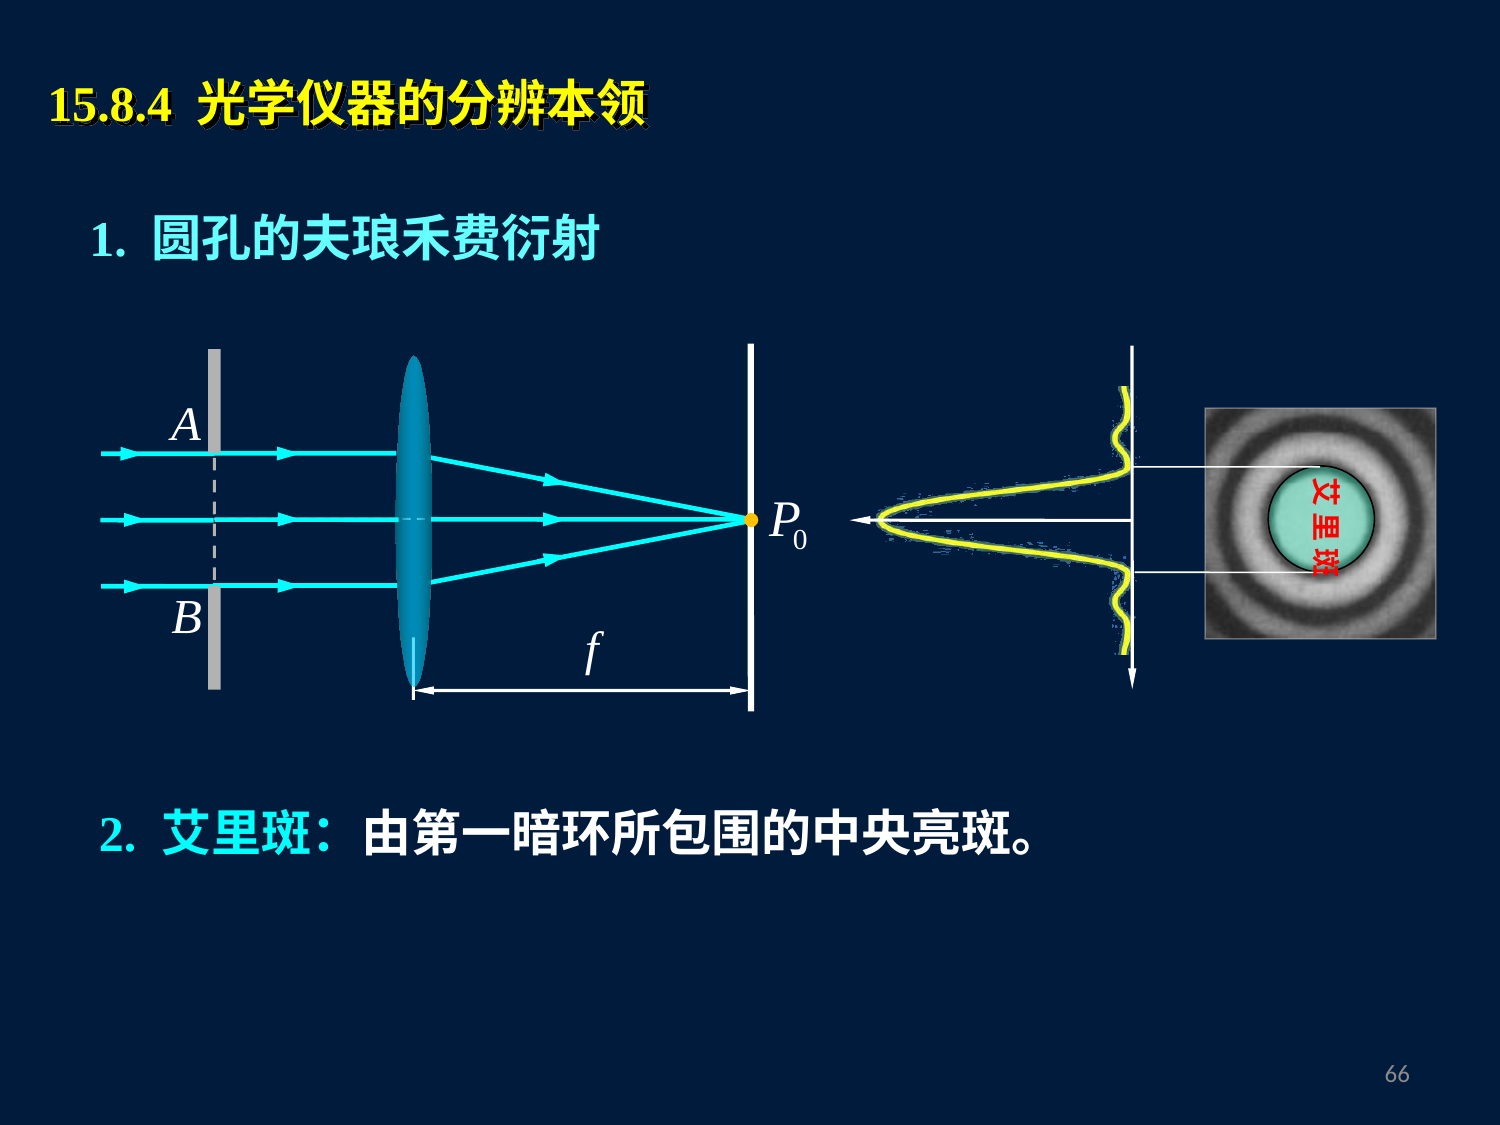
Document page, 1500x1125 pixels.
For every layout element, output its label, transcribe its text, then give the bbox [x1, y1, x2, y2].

text_box [123, 580, 148, 593]
text_box [277, 513, 302, 526]
text_box [276, 447, 301, 460]
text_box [166, 596, 205, 636]
text_box [537, 474, 567, 487]
text_box [123, 513, 148, 527]
text_box 2. 艾里斑：由第一暗环所包围的中央亮斑。 [84, 793, 1076, 869]
text_box [277, 579, 302, 593]
text_box 15.8.4 光学仪器的分辨本领 [32, 63, 662, 139]
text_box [764, 493, 810, 553]
text_box [536, 513, 567, 526]
text_box 1. 圆孔的夫琅禾费衍射 [74, 199, 617, 275]
picture [849, 385, 1162, 655]
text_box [572, 626, 611, 680]
text_box [120, 447, 144, 460]
text_box [395, 355, 431, 687]
text_box [744, 512, 759, 528]
picture [1205, 408, 1436, 639]
text_box [1128, 663, 1137, 690]
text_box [164, 402, 202, 444]
text_box [537, 553, 567, 566]
slide_number 65 [1074, 1042, 1425, 1103]
text_box [414, 686, 750, 695]
